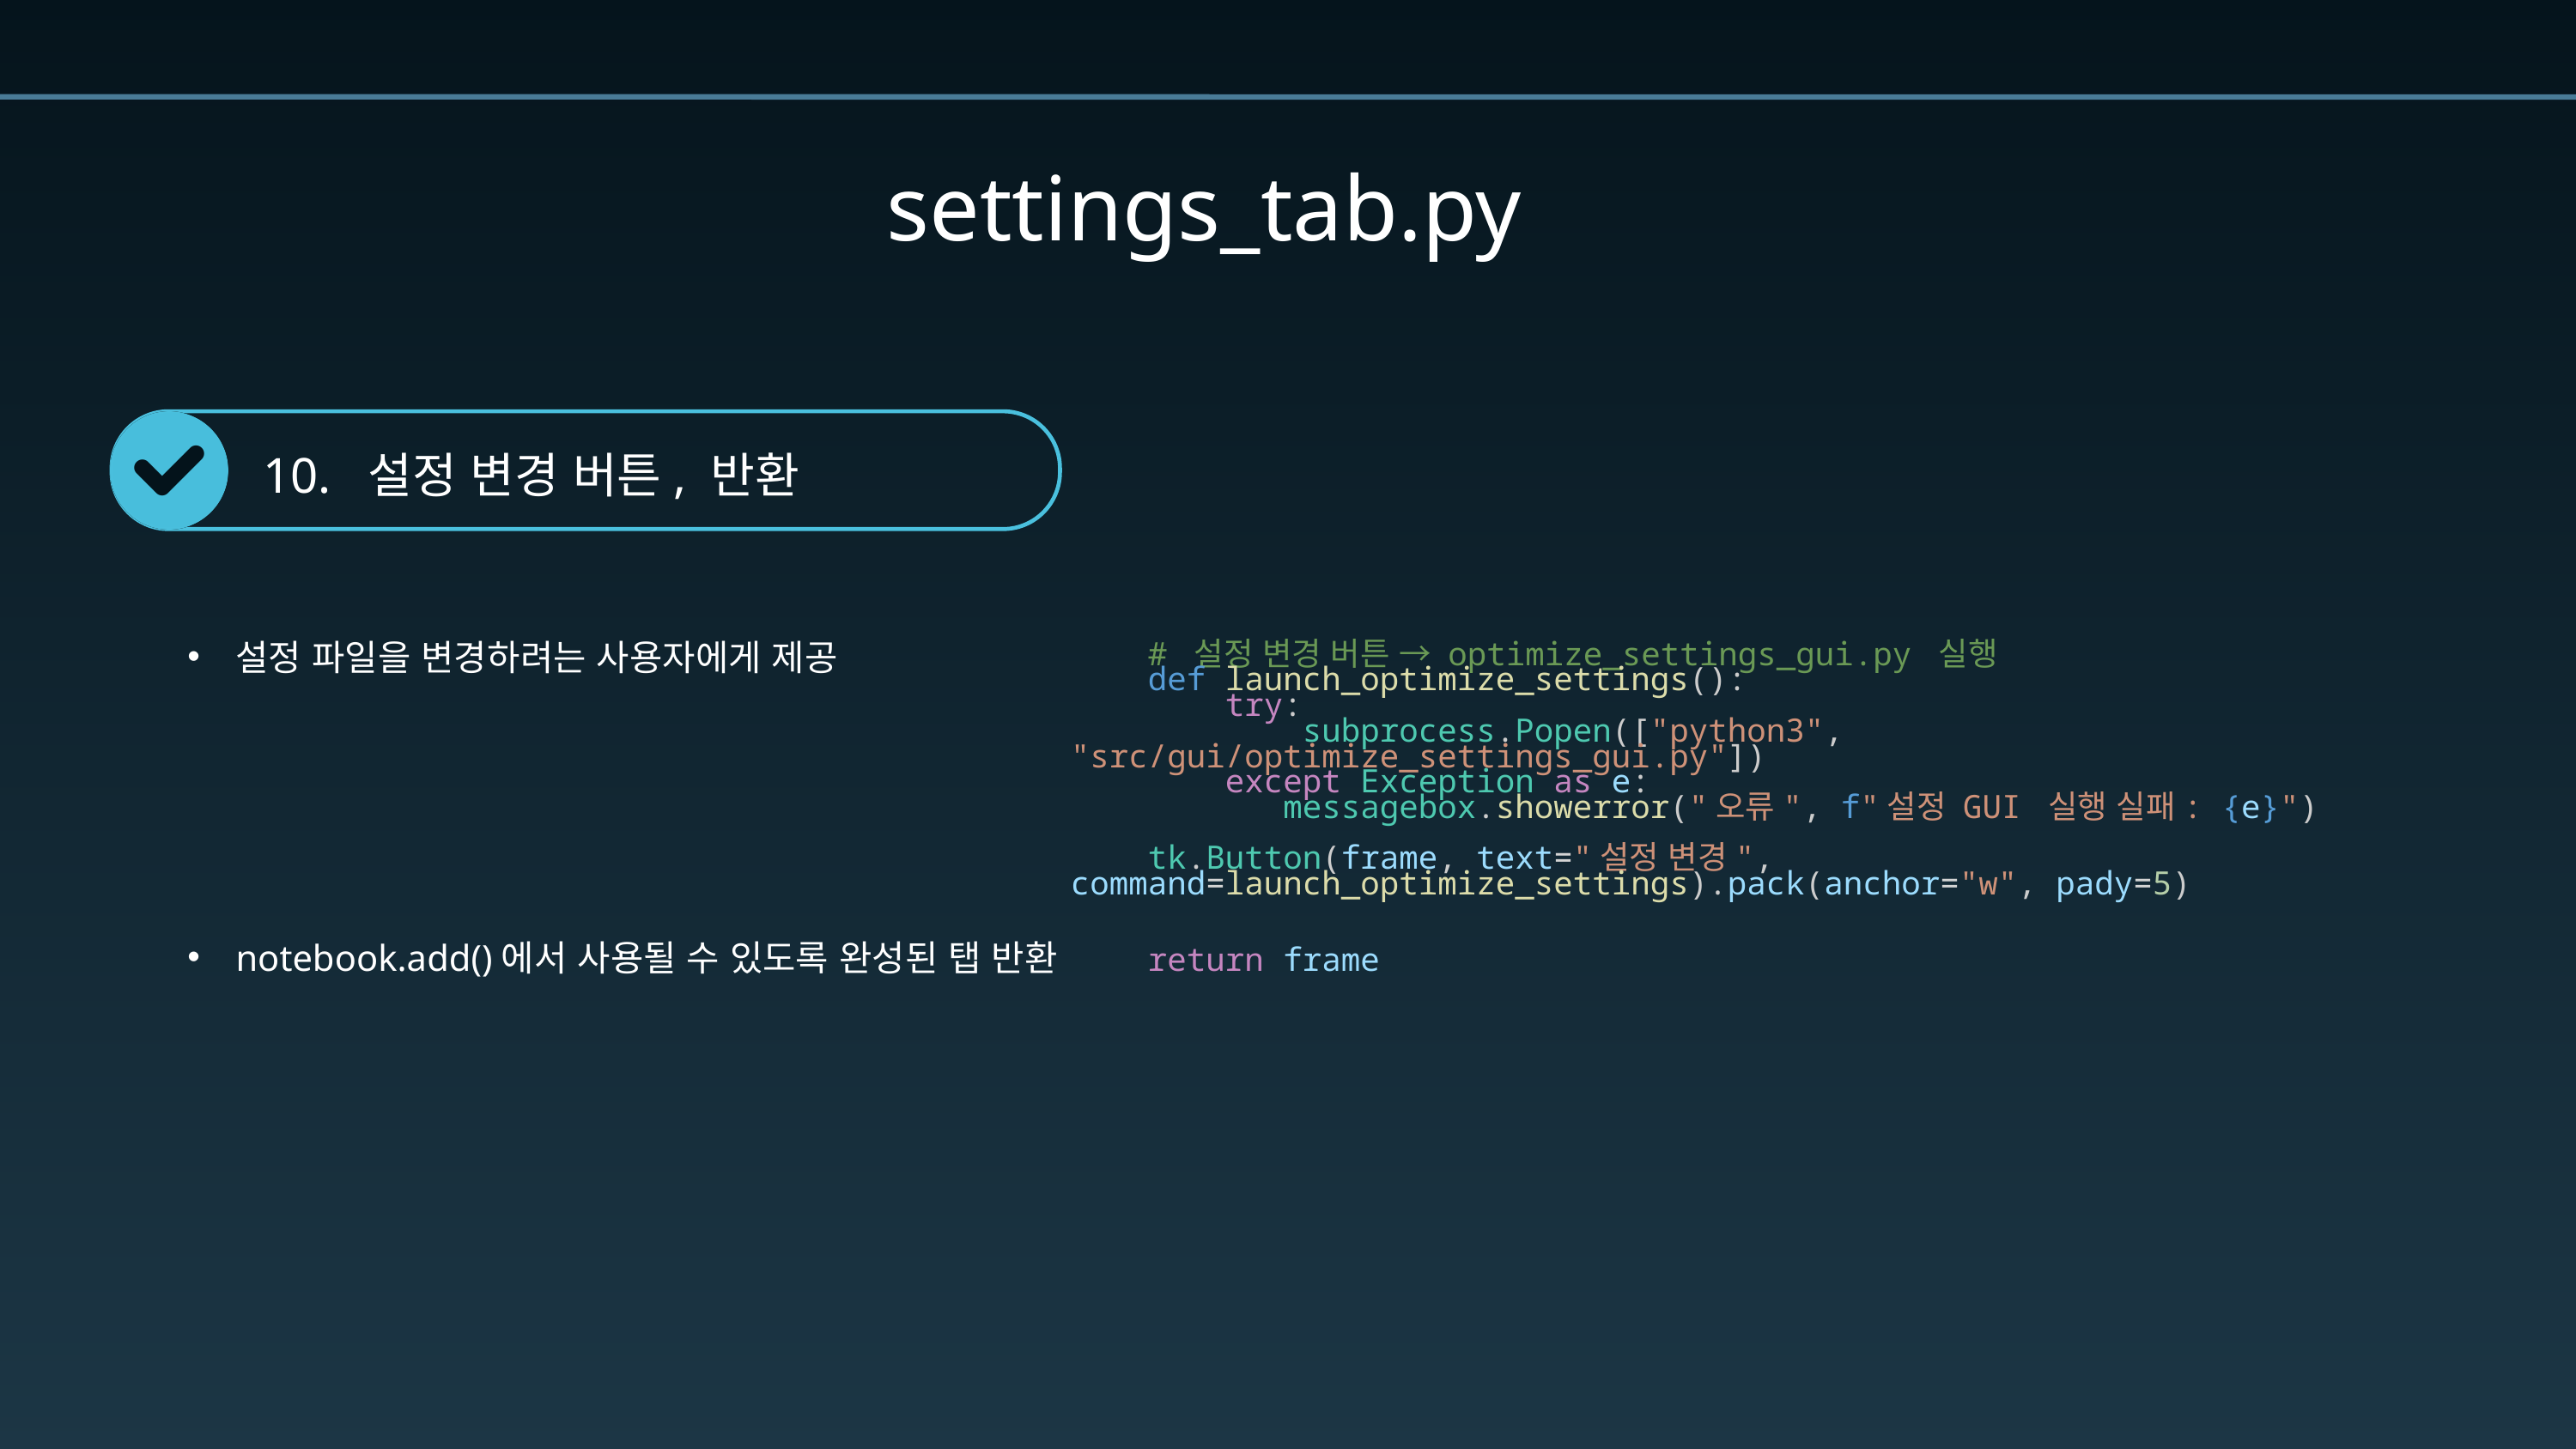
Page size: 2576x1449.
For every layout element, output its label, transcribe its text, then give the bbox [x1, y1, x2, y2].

text_box settings_tab.py [192, 151, 2216, 259]
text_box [111, 410, 1060, 530]
text_box # 설정 변경 버튼 → optimize_settings_gui.py 실행 def launch_optimize_settings(): try: subprocess.Popen(["python3", "src/gui/optimize_settings_gui.py"]) except Exception as e: messagebox.showerror("오류", f"설정 GUI 실행 실패: {e}") tk.Button(frame, text="설정 변경", command=launch_optimize_settings).pack(anchor="w", pady=5) return frame [1058, 640, 2433, 1035]
text_box 설정 파일을 변경하려는 사용자에게 제공 notebook.add()에서 사용될 수 있도록 완성된 탭 반환 [187, 627, 1331, 979]
